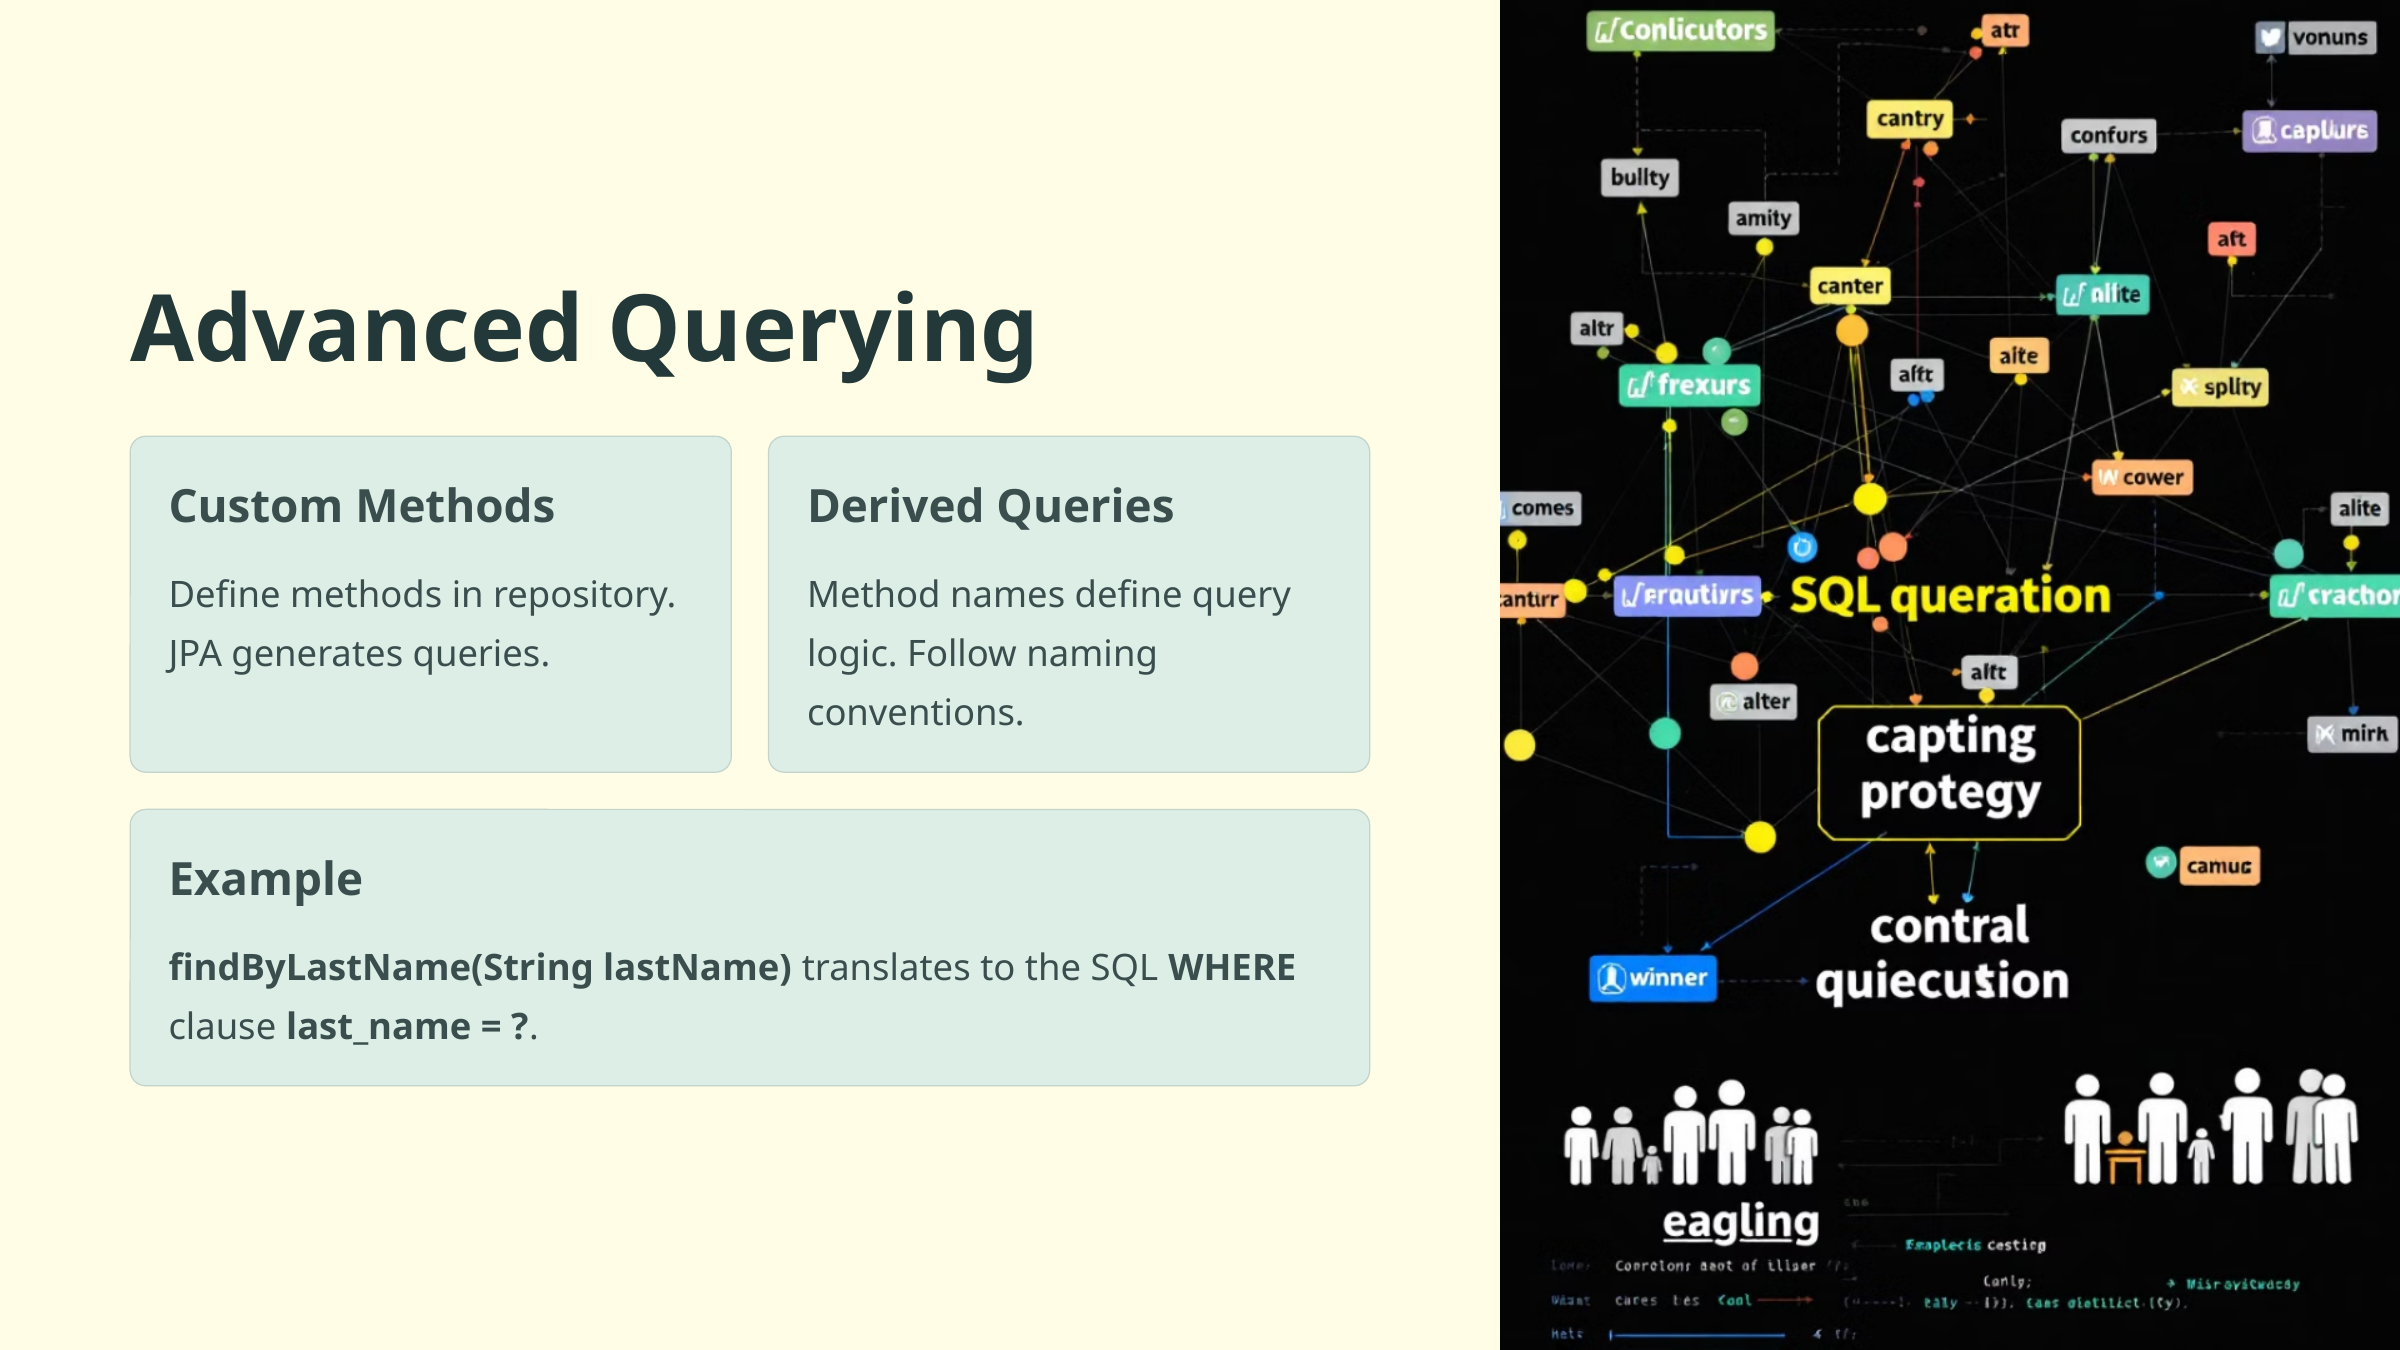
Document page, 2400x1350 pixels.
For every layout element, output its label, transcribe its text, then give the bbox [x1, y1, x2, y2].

text_box Custom Methods [168, 474, 634, 533]
text_box Method names define query logic. Follow naming conventions. [806, 555, 1332, 734]
text_box Advanced Querying [130, 264, 1141, 381]
text_box findByLastName(String lastName) translates to the SQL WHERE clause last_name = ?. [168, 928, 1332, 1048]
text_box Define methods in repository. JPA generates queries. [168, 555, 693, 675]
picture [1499, 0, 2400, 1350]
text_box Example [168, 847, 634, 906]
text_box Derived Queries [806, 474, 1273, 533]
text_box [130, 436, 732, 773]
text_box [130, 809, 1370, 1086]
text_box [768, 436, 1370, 773]
